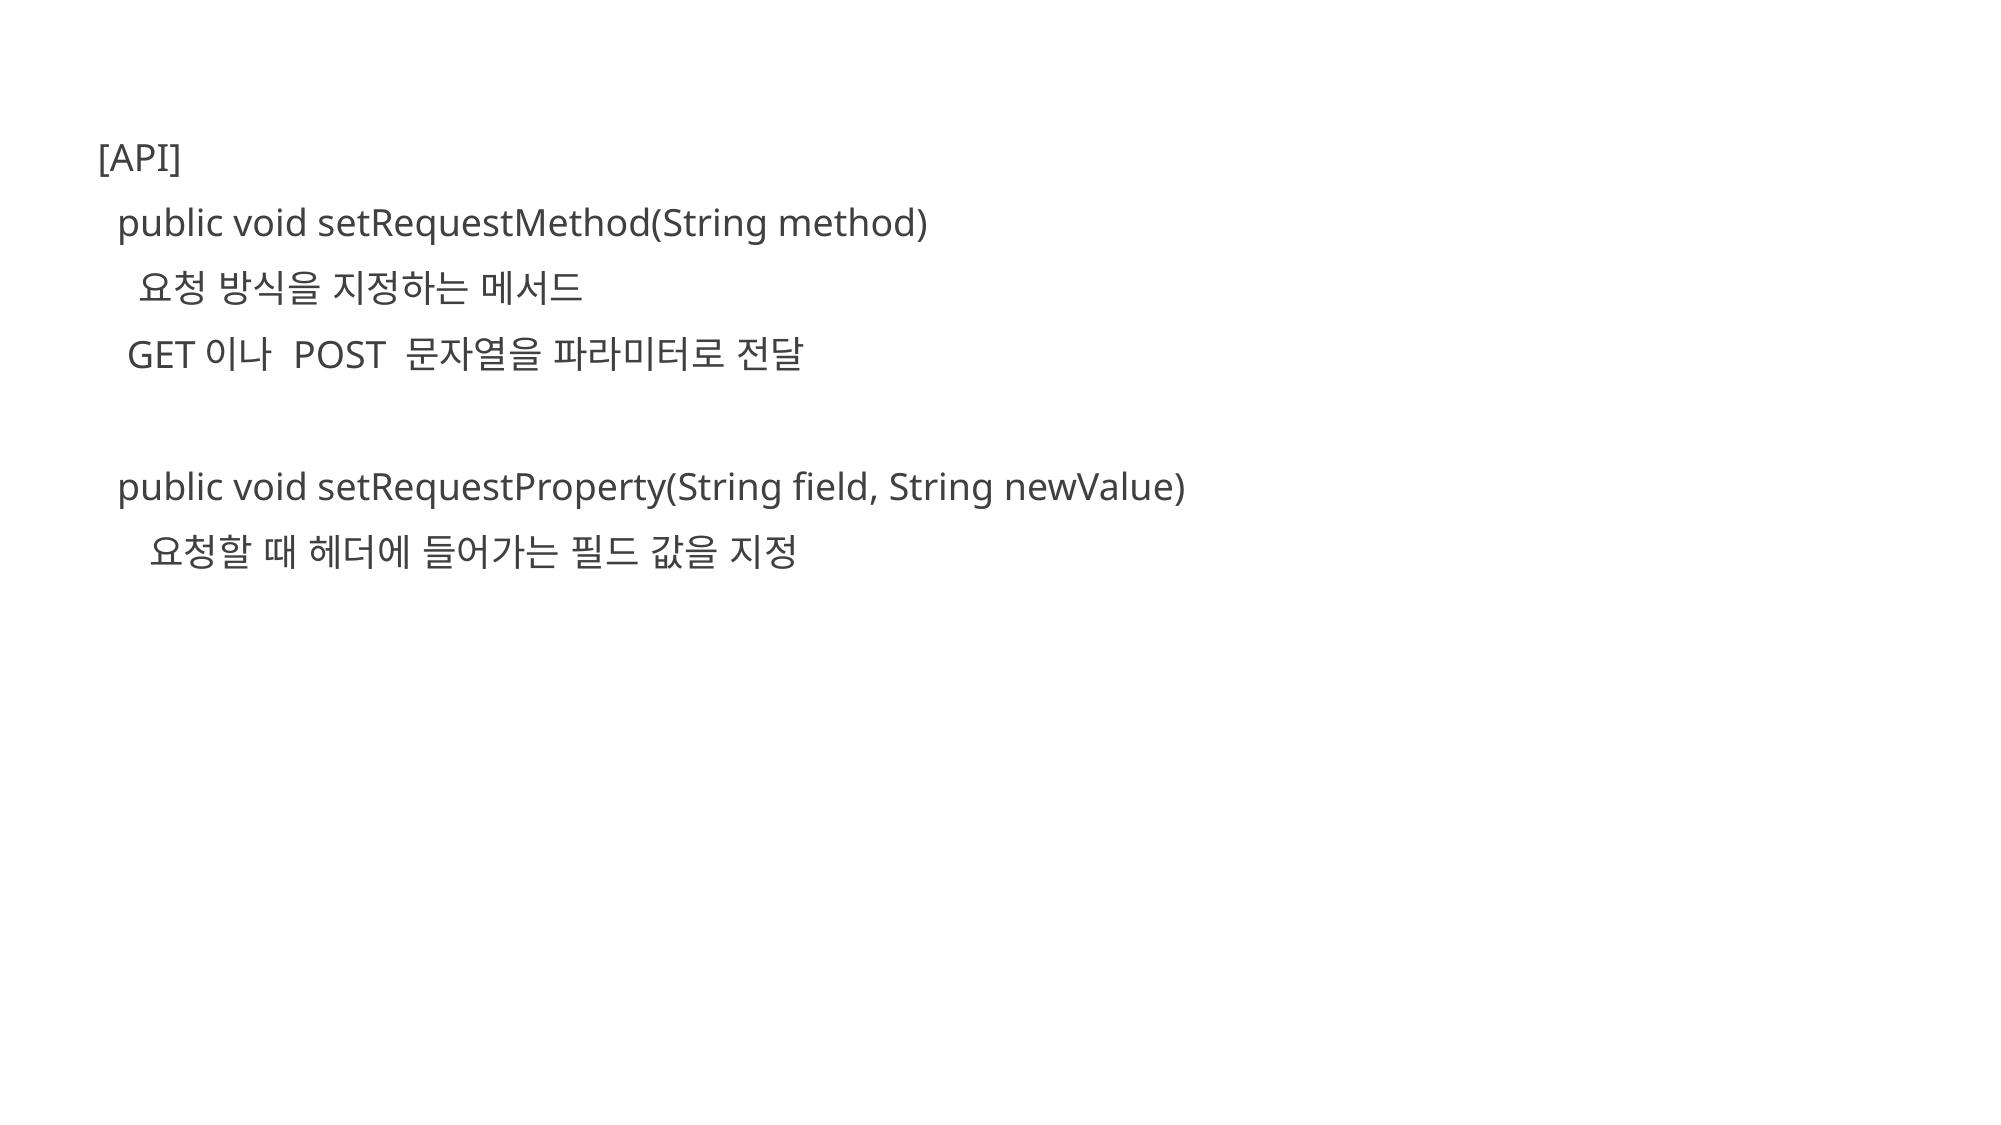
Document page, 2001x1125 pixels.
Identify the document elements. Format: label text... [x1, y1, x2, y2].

list [API] public void setRequestMethod(String method) 요청 방식을 지정하는 메서드 GET이나 POST 문자열을 파라미터로 전달 public void setRequestProperty(String field, String newValue) 요청할 때 헤더에 들어가는 필드 값을 지정 [72, 60, 1928, 874]
